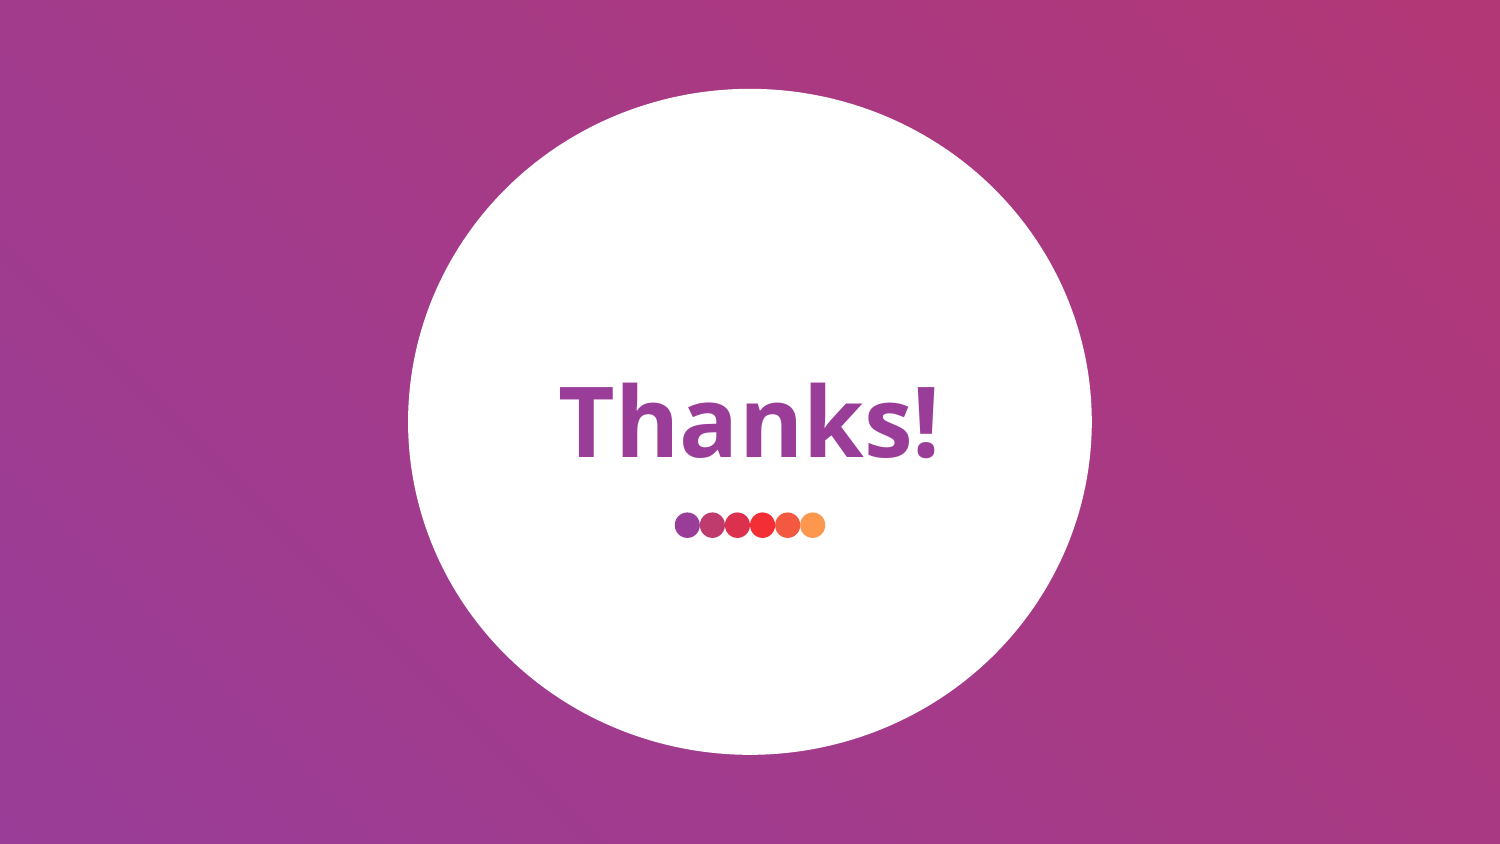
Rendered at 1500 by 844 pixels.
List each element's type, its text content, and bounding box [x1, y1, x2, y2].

title Thanks! [468, 309, 1032, 492]
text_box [674, 512, 826, 539]
